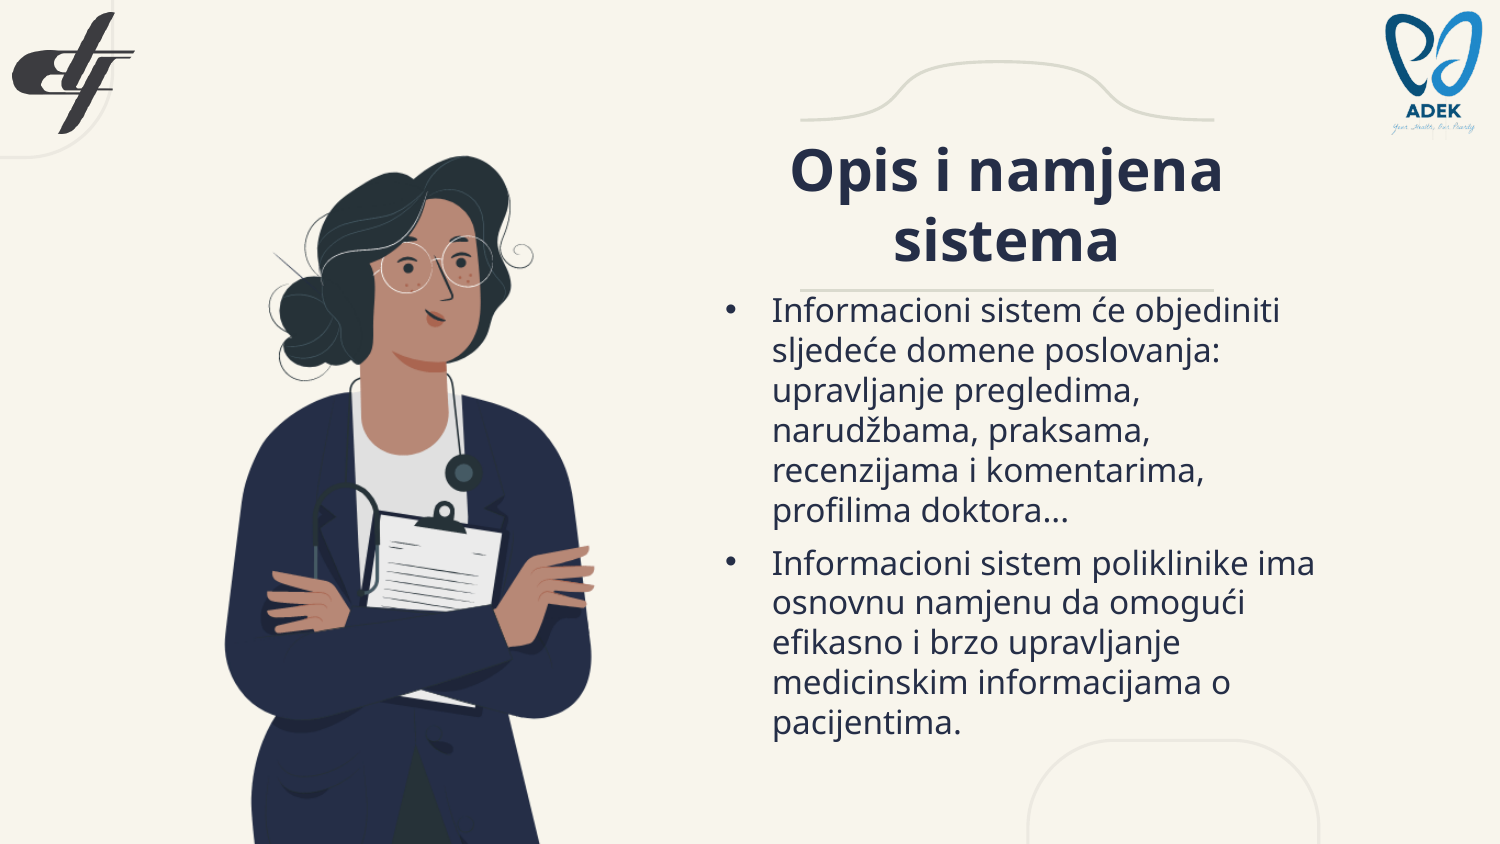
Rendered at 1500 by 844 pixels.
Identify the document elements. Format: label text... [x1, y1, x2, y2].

subtitle Informacioni sistem će objediniti sljedeće domene poslovanja: upravljanje pregledima, narudžbama, praksama, recenzijama i komentarima, profilima doktora... Informacioni sistem poliklinike ima osnovnu namjenu da omogući efikasno i brzo upravljanje medicinskim informacijama o pacijentima. [710, 330, 1343, 701]
picture [1366, 7, 1499, 140]
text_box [799, 61, 1215, 121]
picture [188, 86, 617, 844]
title Opis i namjena sistema [683, 156, 1331, 251]
picture [12, 12, 135, 135]
